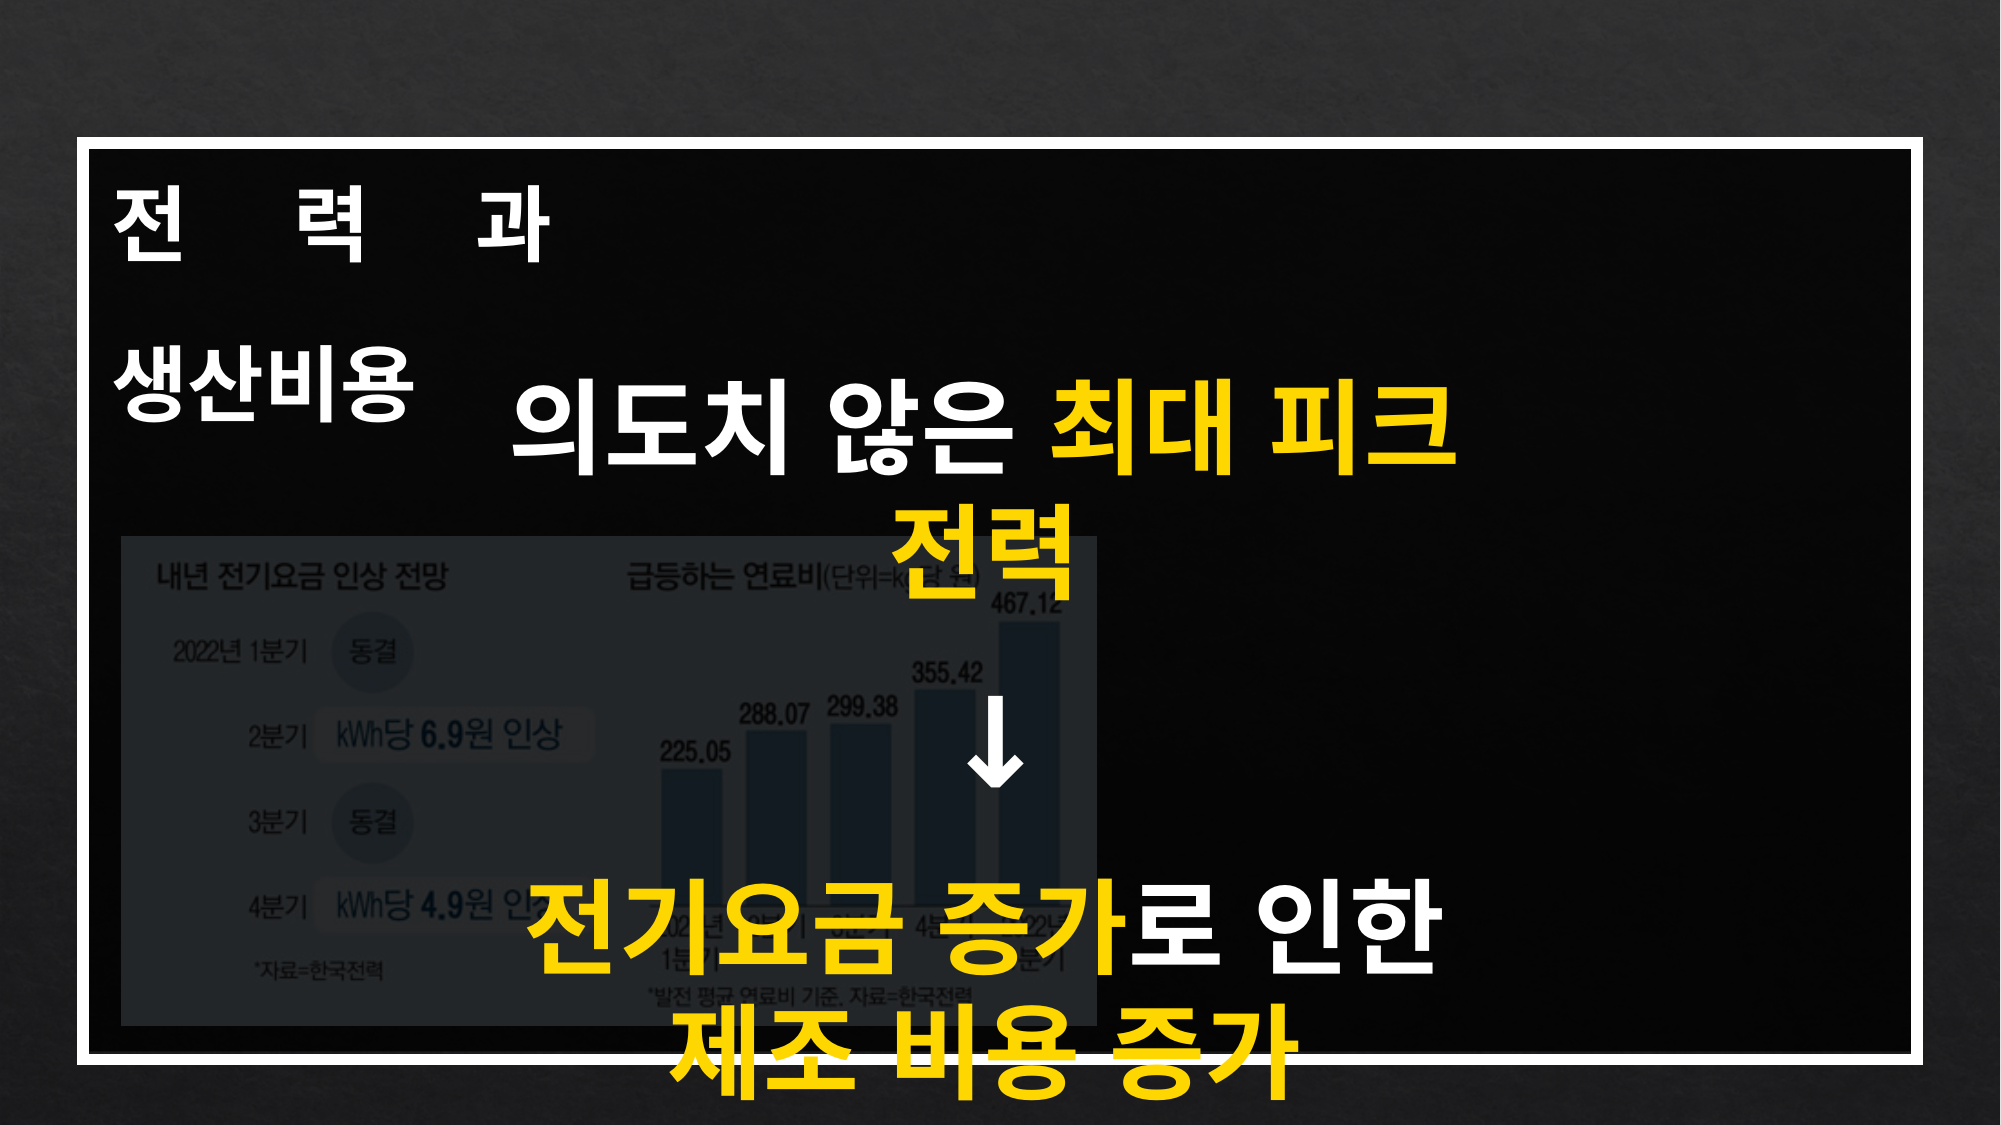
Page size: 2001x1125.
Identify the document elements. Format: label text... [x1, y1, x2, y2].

text_box [82, 136, 96, 142]
text_box 전력과 생산비용 [96, 104, 567, 142]
text_box 의도치 않은 최대 피크 전력 ↓ 전기요금 증가로 인한 제조 비용 증가 [401, 354, 1568, 1120]
picture [121, 536, 1097, 1026]
text_box [567, 136, 1918, 142]
text_box [82, 142, 1918, 1061]
